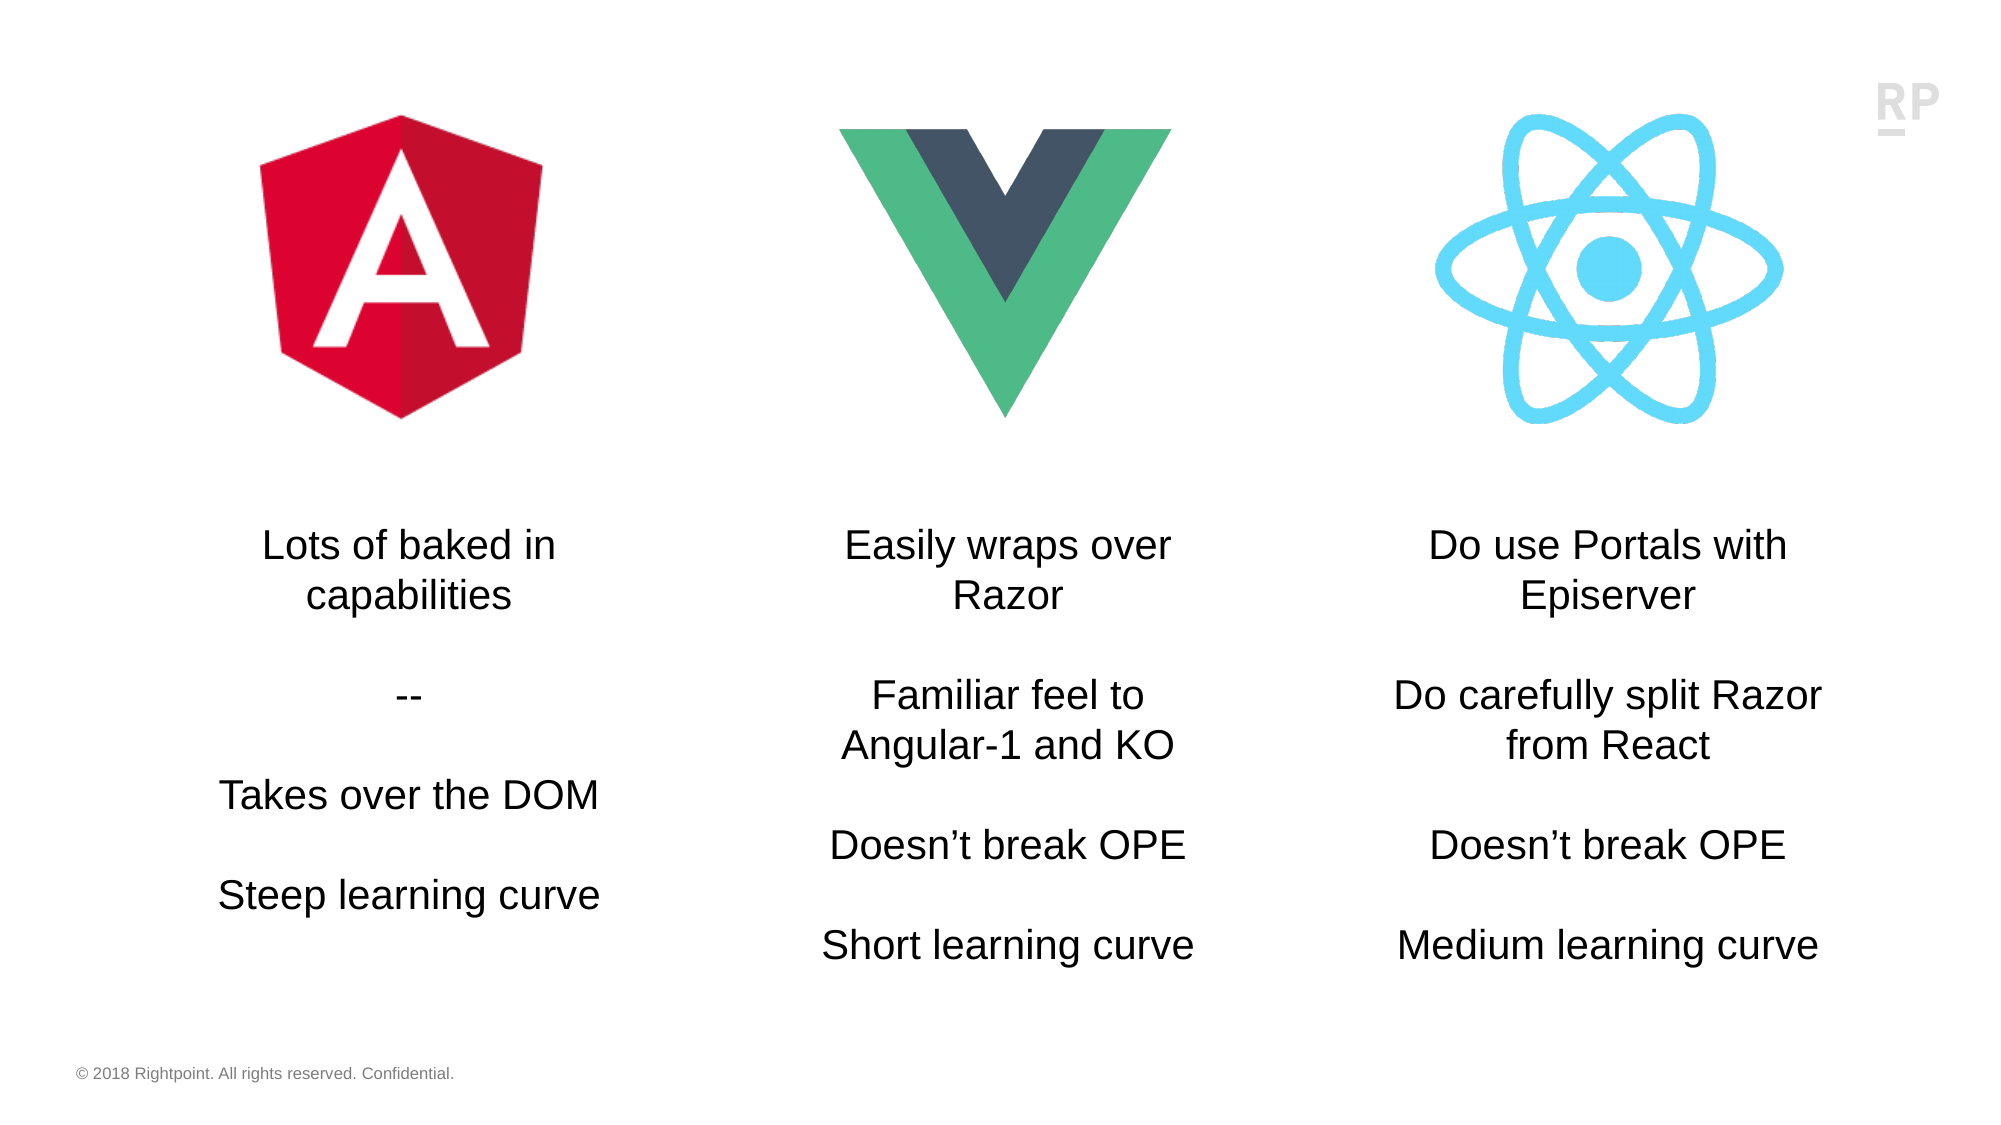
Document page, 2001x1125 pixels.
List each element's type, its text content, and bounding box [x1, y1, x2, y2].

picture [243, 99, 565, 441]
text_box Easily wraps over Razor Familiar feel to Angular-1 and KO Doesn’t break OPE Short learning curve [777, 510, 1239, 976]
picture [1418, 95, 1802, 441]
text_box Lots of baked in capabilities -- Takes over the DOM Steep learning curve [175, 510, 643, 926]
text_box Do use Portals with Episerver Do carefully split Razor from React Doesn’t break OPE Medium learning curve [1373, 510, 1843, 976]
picture [833, 118, 1184, 425]
